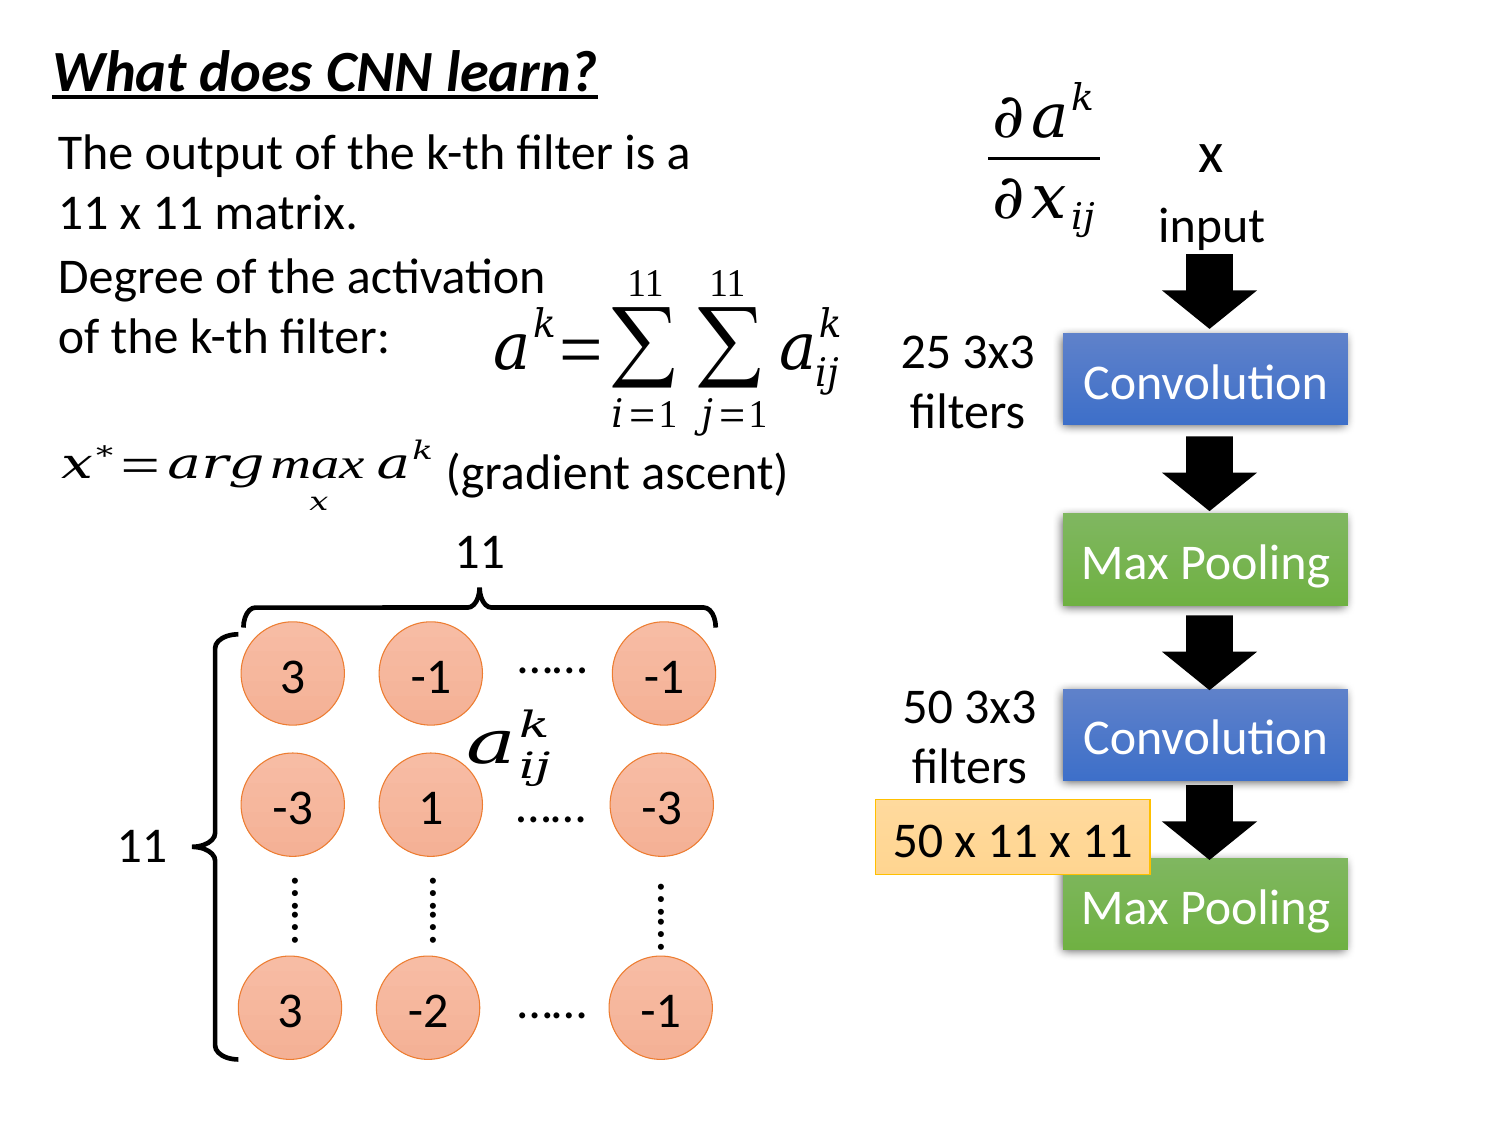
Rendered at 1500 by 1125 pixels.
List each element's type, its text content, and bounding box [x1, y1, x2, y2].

text_box What does CNN learn? [37, 25, 613, 110]
text_box Convolution [1063, 689, 1348, 781]
text_box [1161, 261, 1258, 329]
text_box input [1043, 185, 1380, 261]
text_box 50 x 11 x 11 [875, 799, 1151, 875]
text_box (gradient ascent) [430, 432, 823, 508]
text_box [238, 616, 716, 1060]
text_box 11 [86, 804, 198, 880]
text_box [1161, 615, 1258, 691]
text_box Degree of the activation of the k-th filter: [43, 235, 582, 371]
text_box 11 [423, 511, 536, 586]
text_box x [1160, 106, 1263, 192]
text_box Max Pooling [1063, 513, 1348, 606]
text_box [198, 633, 238, 1060]
text_box Convolution [1063, 333, 1348, 425]
text_box [1161, 436, 1258, 512]
text_box [245, 587, 715, 616]
text_box [1161, 785, 1258, 860]
text_box 25 3x3 filters [875, 310, 1060, 446]
text_box 50 3x3 filters [877, 666, 1062, 799]
text_box Max Pooling [1063, 858, 1348, 950]
text_box The output of the k-th filter is a 11 x 11 matrix. [43, 112, 721, 247]
